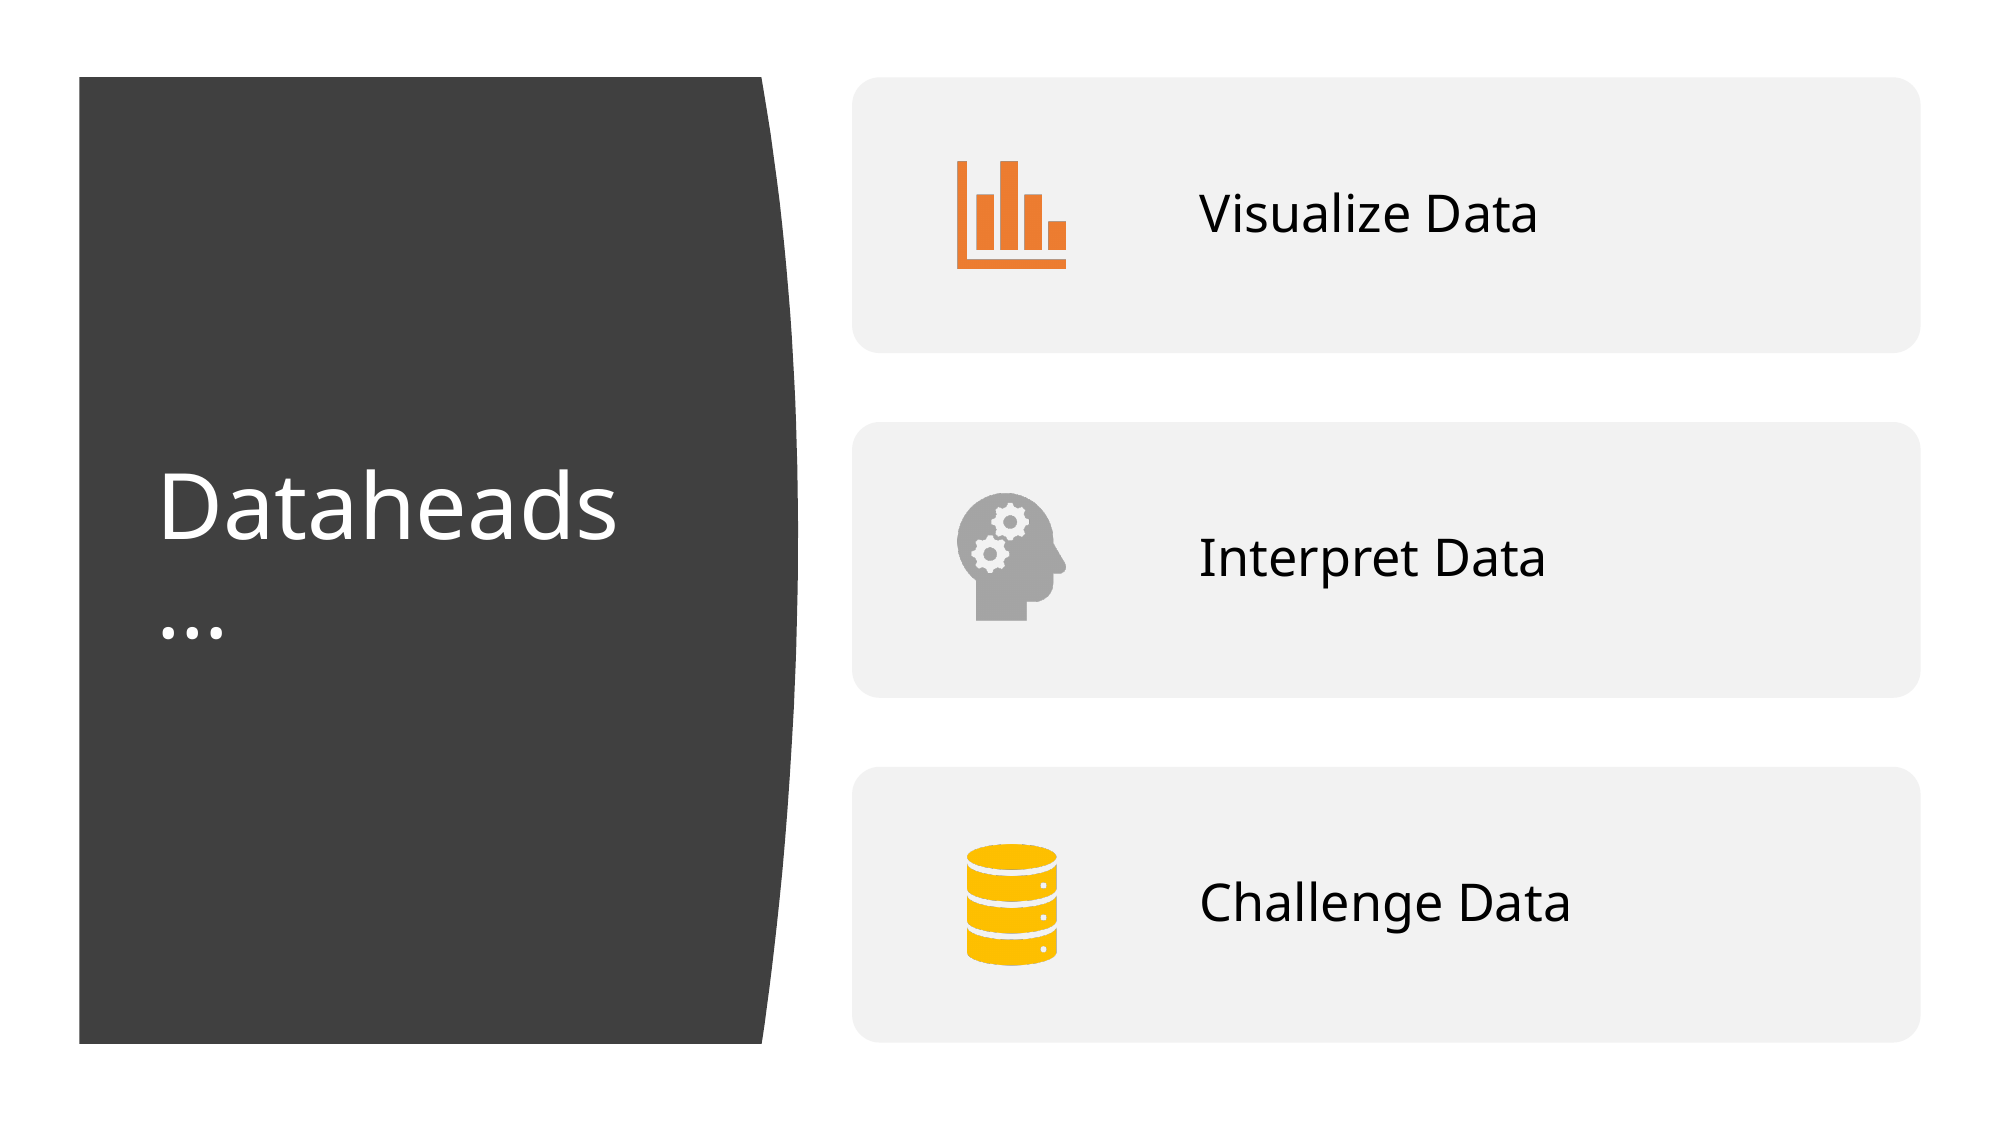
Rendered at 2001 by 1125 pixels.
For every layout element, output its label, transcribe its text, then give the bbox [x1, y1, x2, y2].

title Dataheads… [141, 166, 702, 953]
text_box [78, 76, 800, 1045]
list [852, 77, 1921, 1043]
